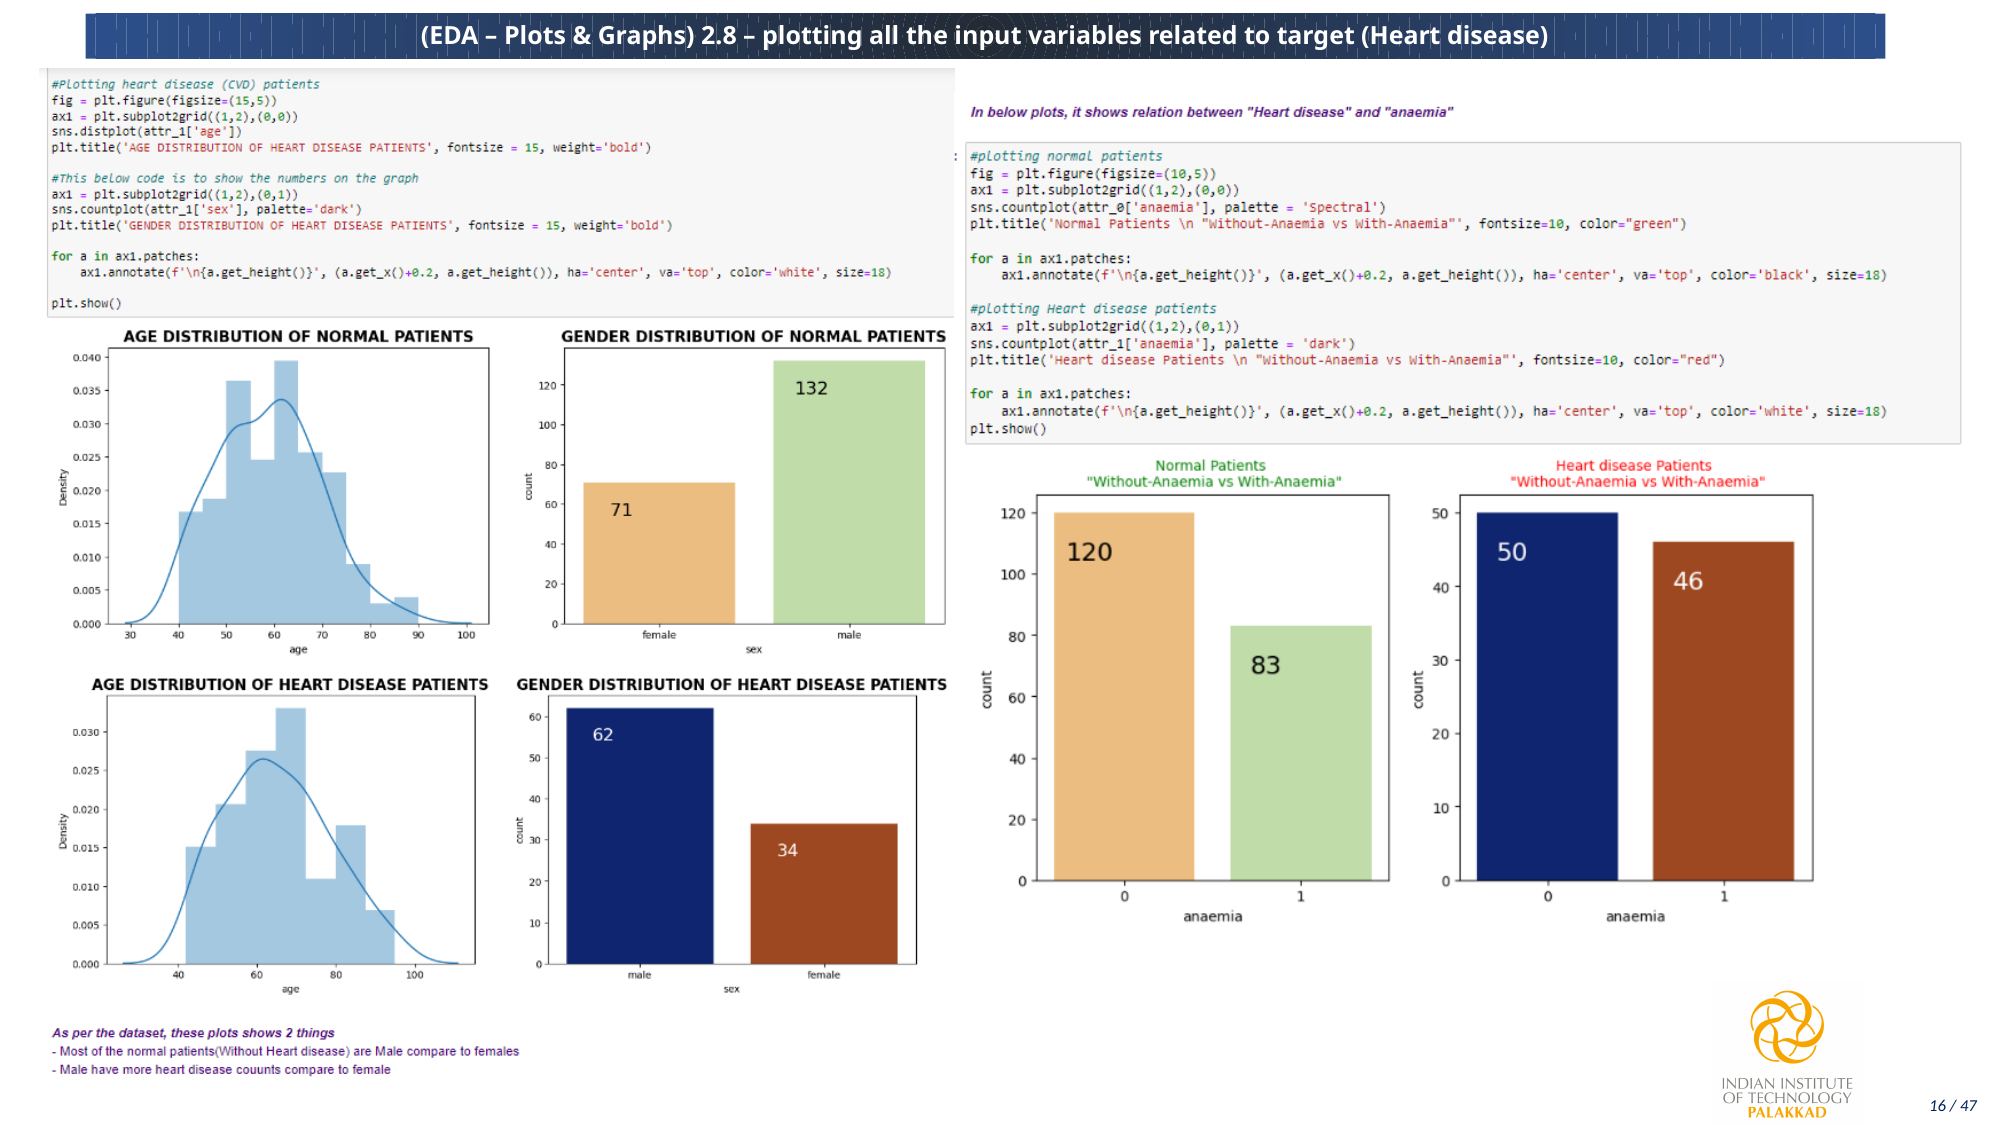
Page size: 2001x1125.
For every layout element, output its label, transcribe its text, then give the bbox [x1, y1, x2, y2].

picture [1712, 980, 1863, 1125]
text_box (EDA – Plots & Graphs) 2.8 – plotting all the input variables related to target (Heart disease) [85, 13, 1886, 59]
text_box 16 / 47 [1914, 1087, 2000, 1123]
picture [39, 68, 1974, 1082]
